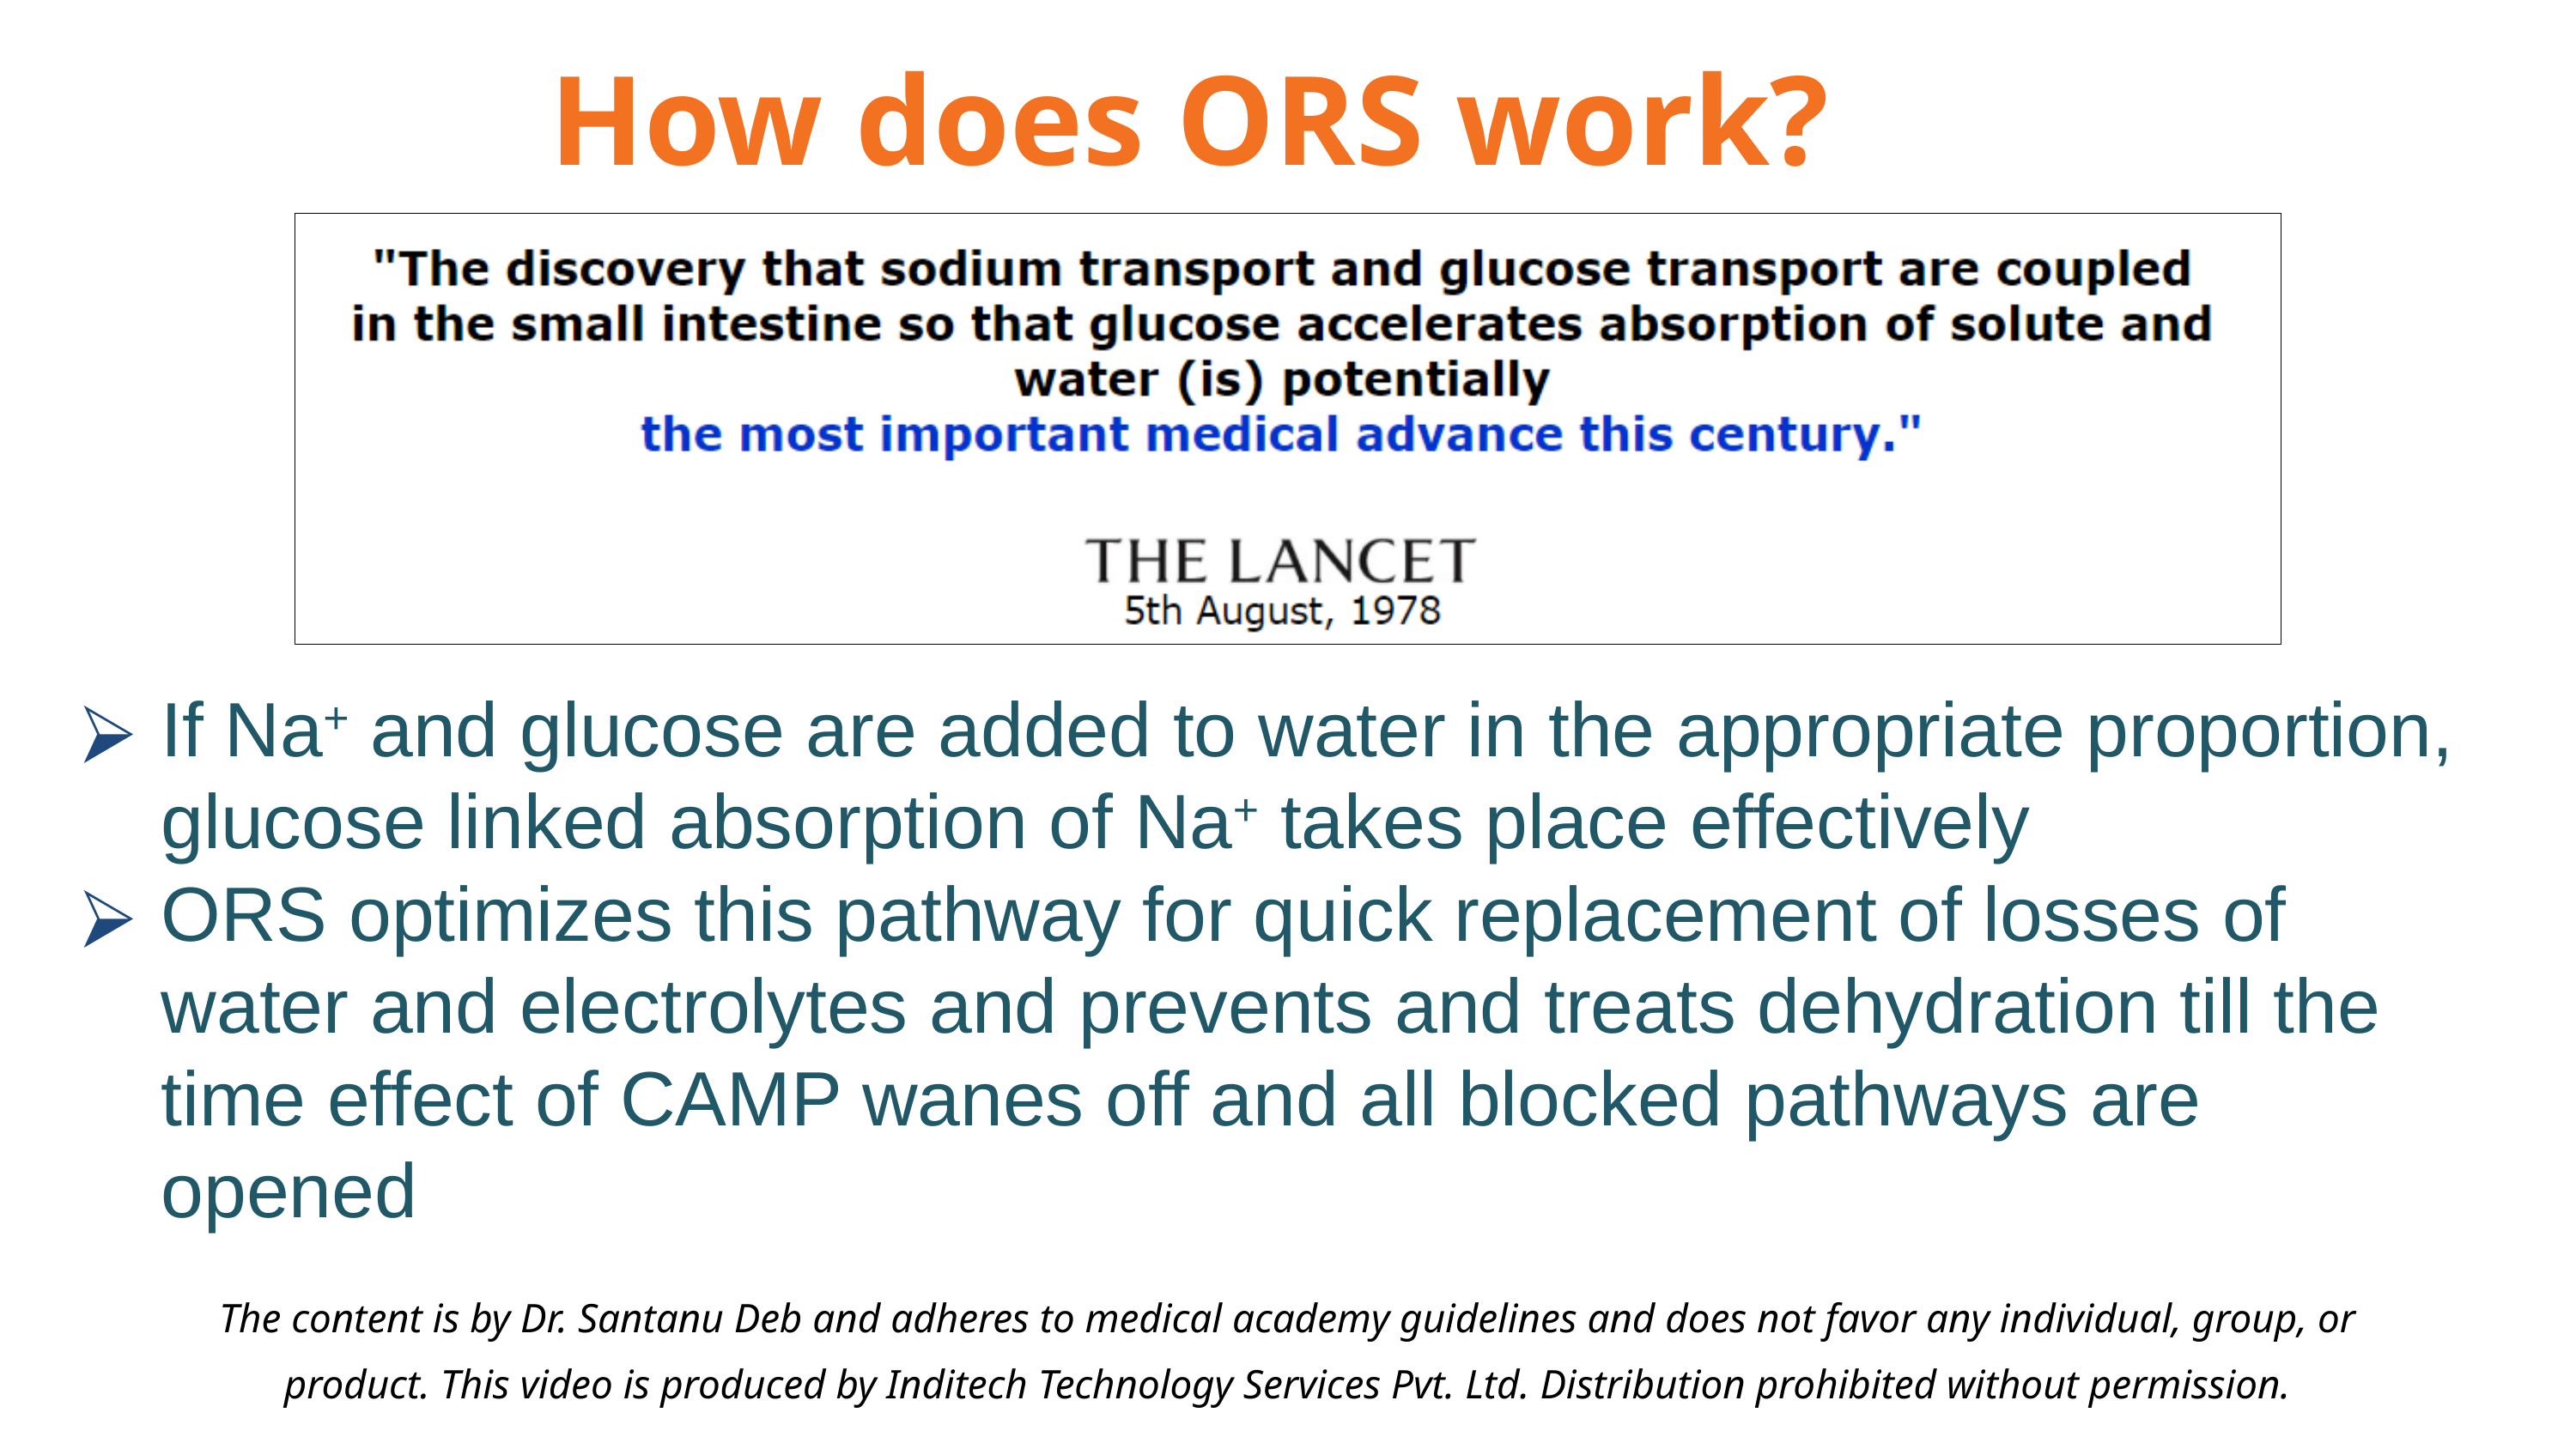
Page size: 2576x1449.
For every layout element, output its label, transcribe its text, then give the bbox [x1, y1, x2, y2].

text_box If Na+ and glucose are added to water in the appropriate proportion, glucose linked absorption of Na+ takes place effectively ORS optimizes this pathway for quick replacement of losses of water and electrolytes and prevents and treats dehydration till the time effect of CAMP wanes off and all blocked pathways are opened [58, 666, 2476, 1246]
text_box How does ORS work? [102, 41, 2311, 190]
picture [295, 213, 2281, 645]
text_box The content is by Dr. Santanu Deb and adheres to medical academy guidelines and does not favor any individual, group, or product. This video is produced by Inditech Technology Services Pvt. Ltd. Distribution prohibited without permission. [218, 1274, 2358, 1407]
